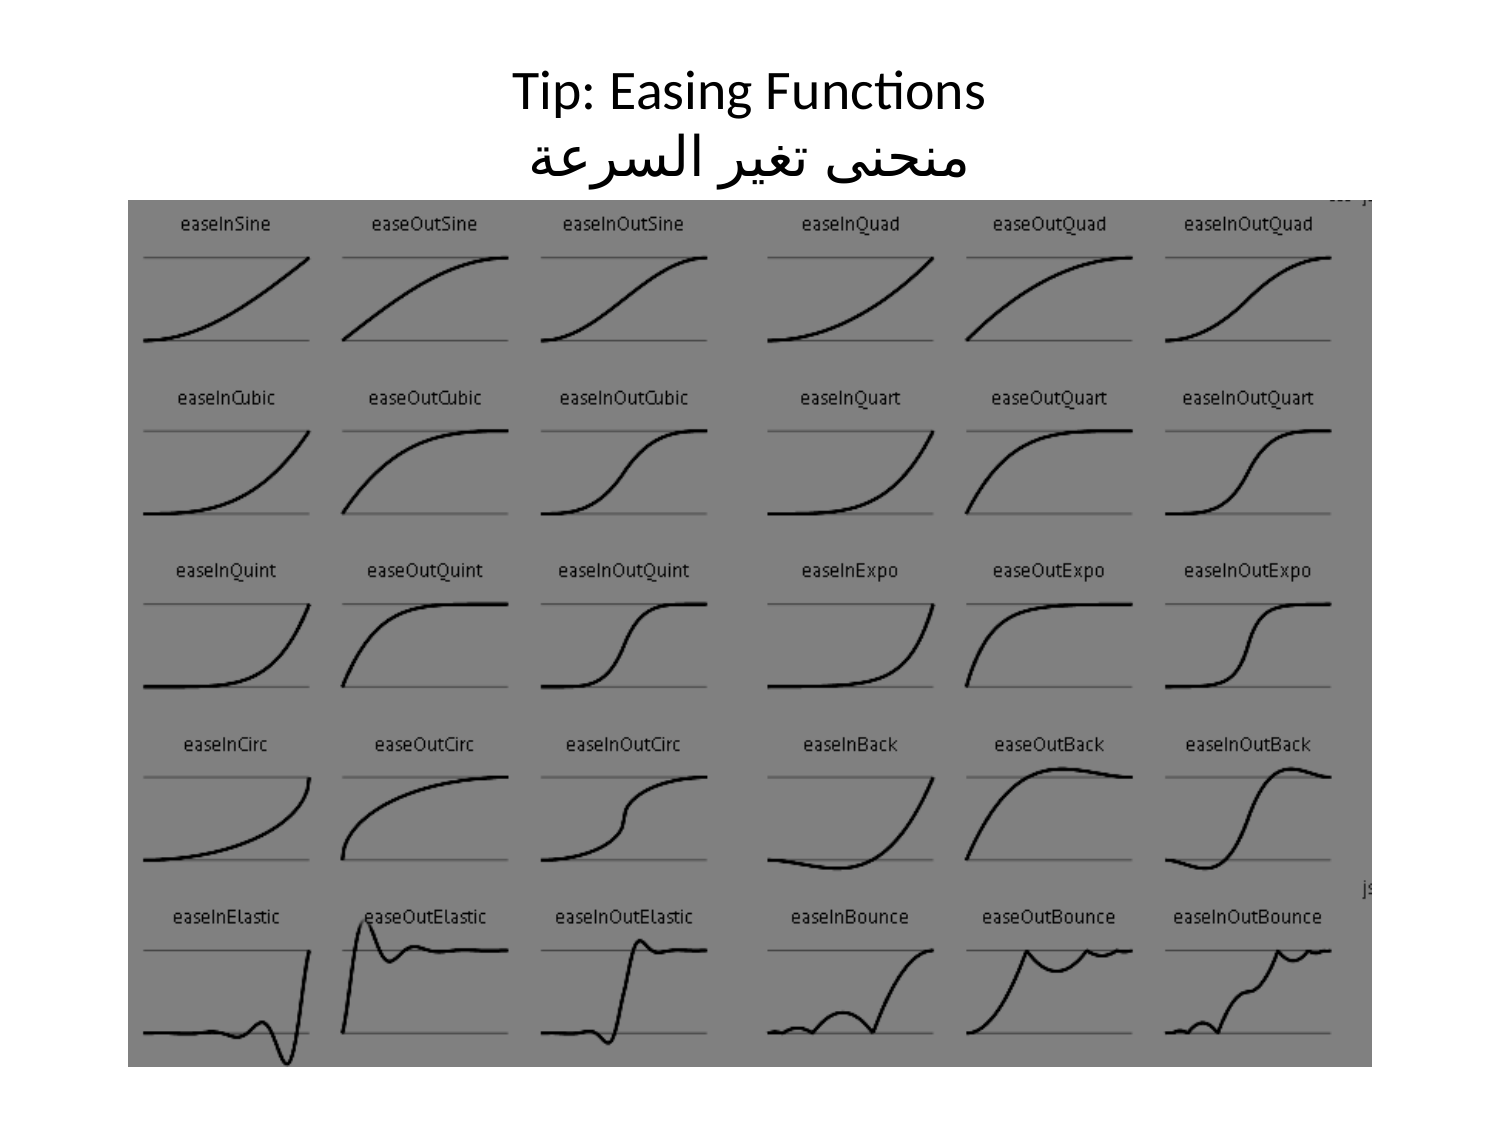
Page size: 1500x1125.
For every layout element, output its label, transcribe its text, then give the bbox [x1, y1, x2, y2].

title Tip: Easing Functions منحنى تغير السرعة [75, 45, 1425, 197]
picture [128, 200, 1371, 1067]
